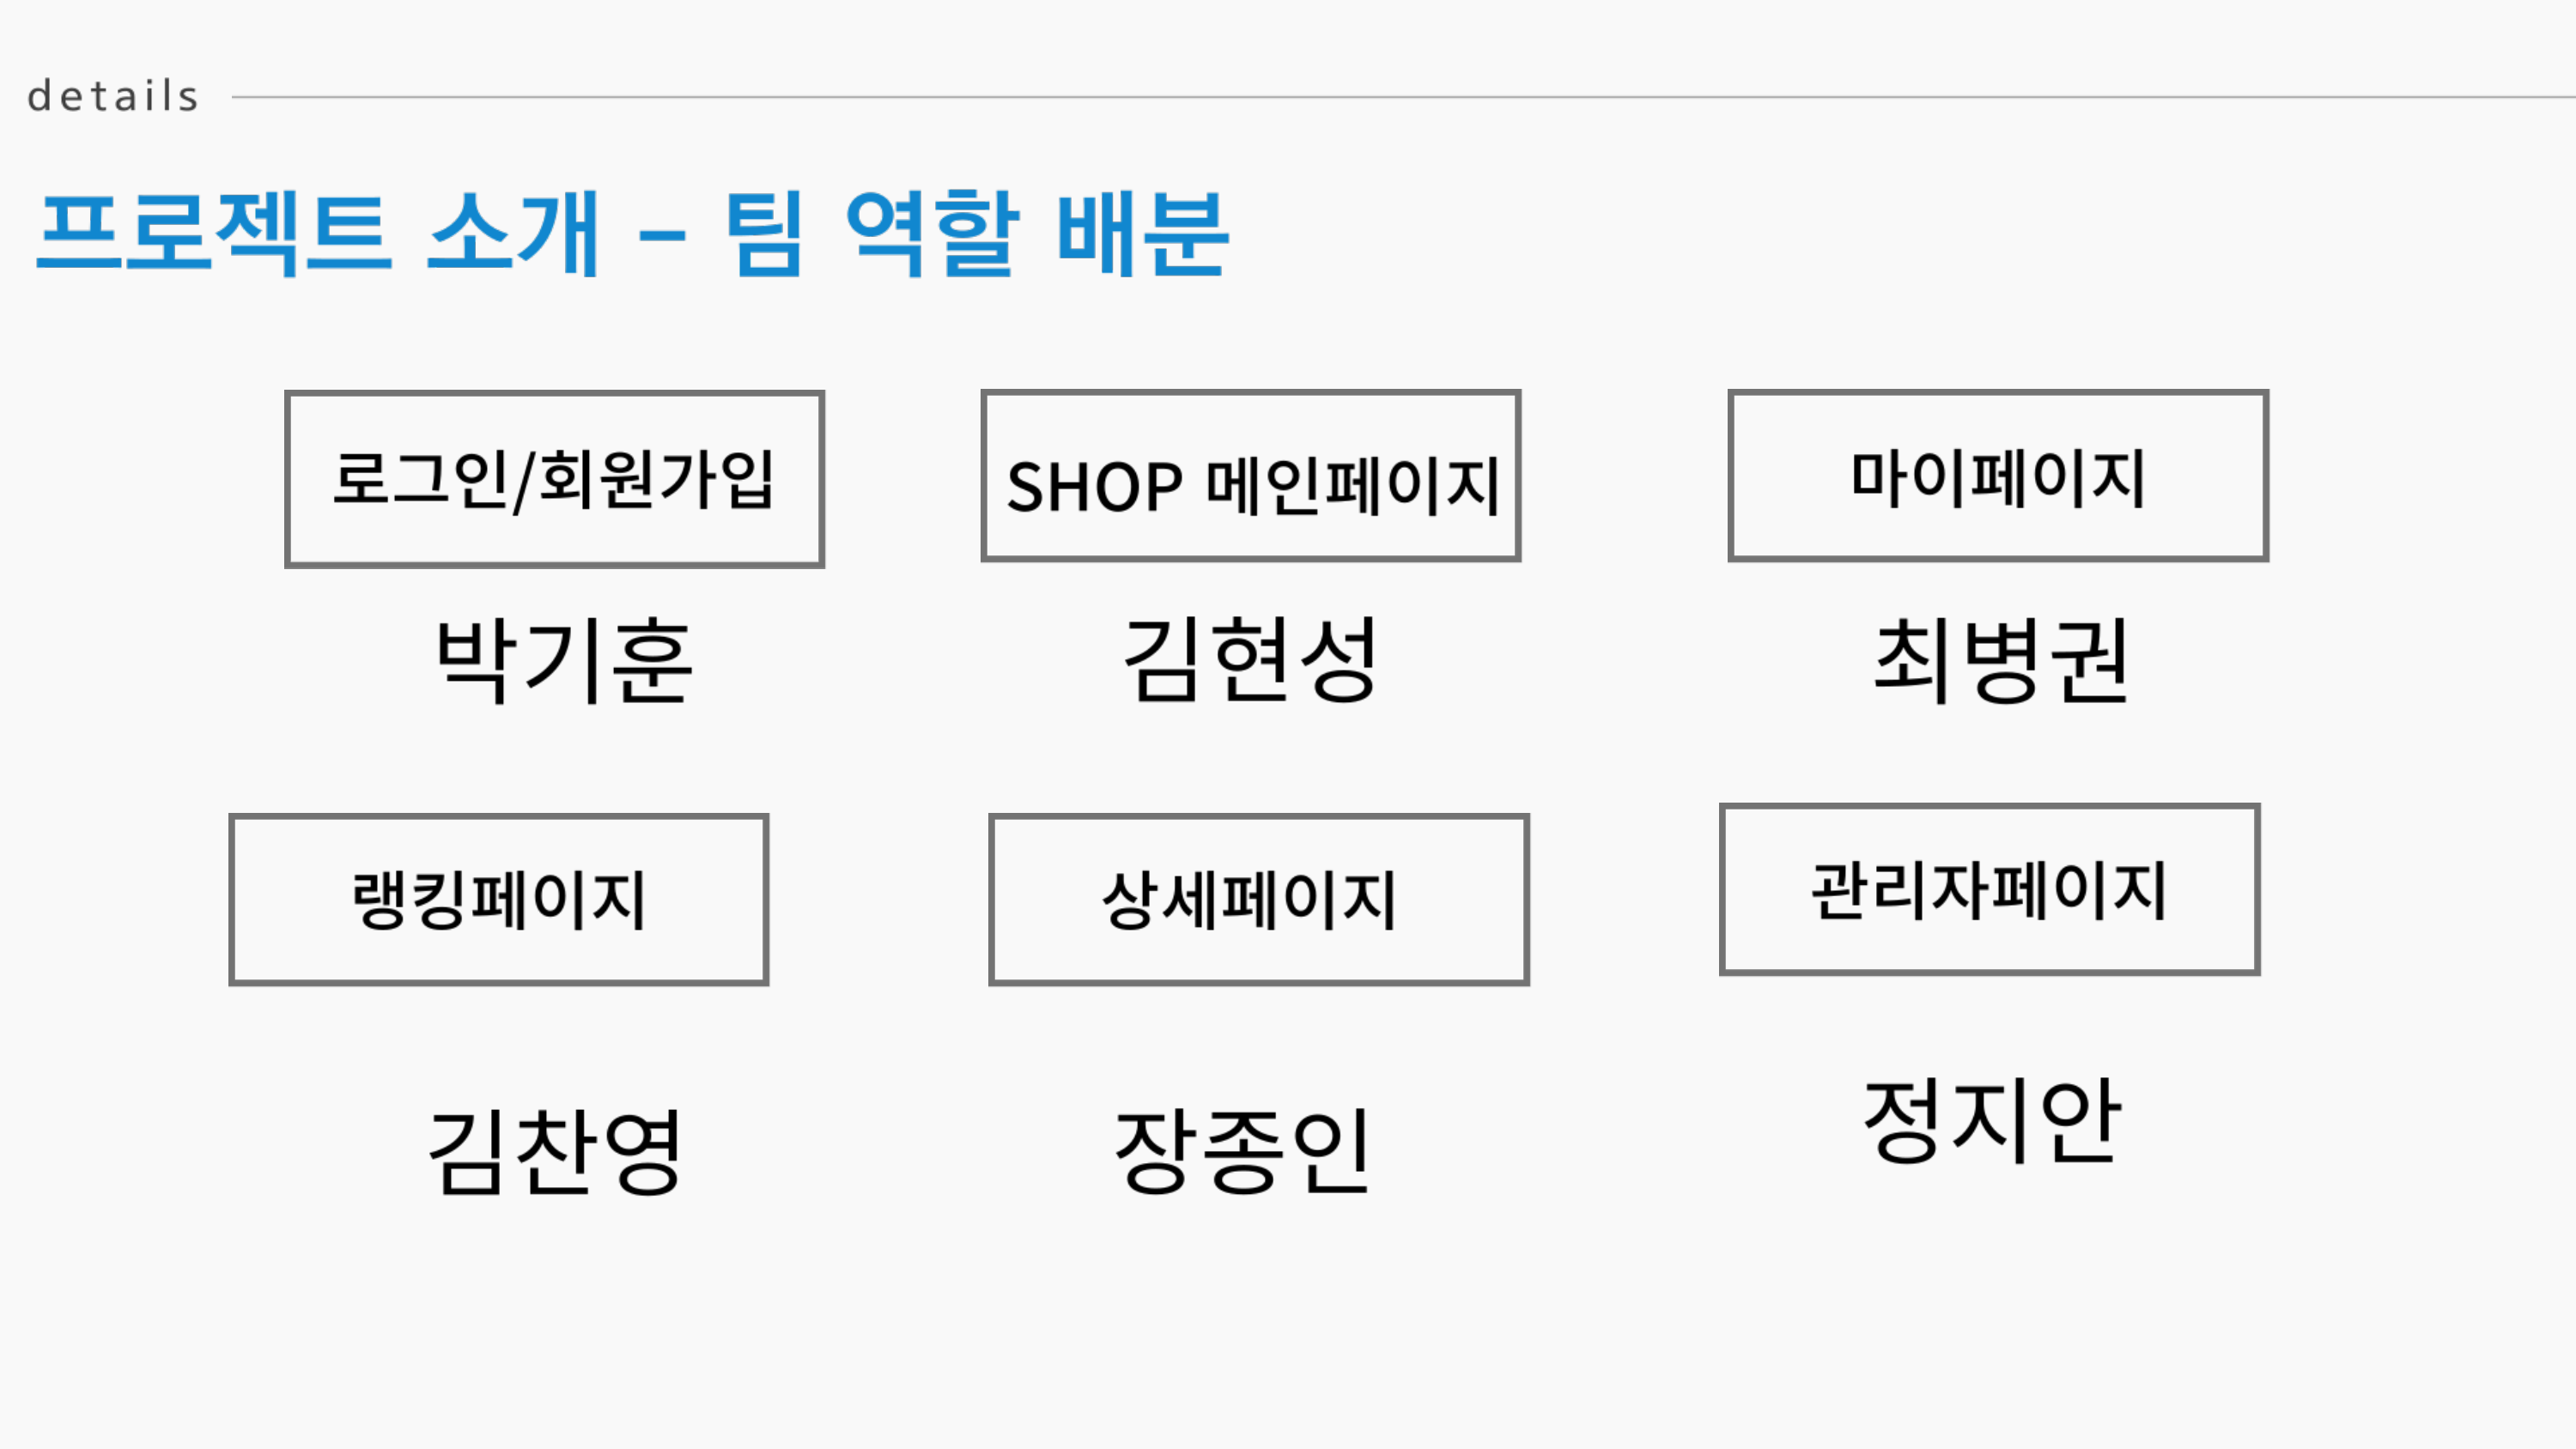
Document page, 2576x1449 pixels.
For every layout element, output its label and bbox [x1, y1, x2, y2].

picture [925, 415, 1571, 1007]
text_box [232, 94, 2576, 101]
text_box [980, 389, 1523, 415]
text_box [1728, 389, 2271, 394]
picture [3, 43, 1334, 391]
text_box [284, 390, 828, 569]
text_box [988, 813, 1064, 816]
picture [1060, 1023, 1476, 1310]
text_box [1485, 813, 1532, 816]
text_box [228, 813, 374, 816]
text_box [1719, 802, 1815, 978]
picture [172, 399, 843, 1007]
picture [1672, 396, 2292, 1281]
text_box [2236, 802, 2263, 978]
picture [374, 1026, 787, 1311]
